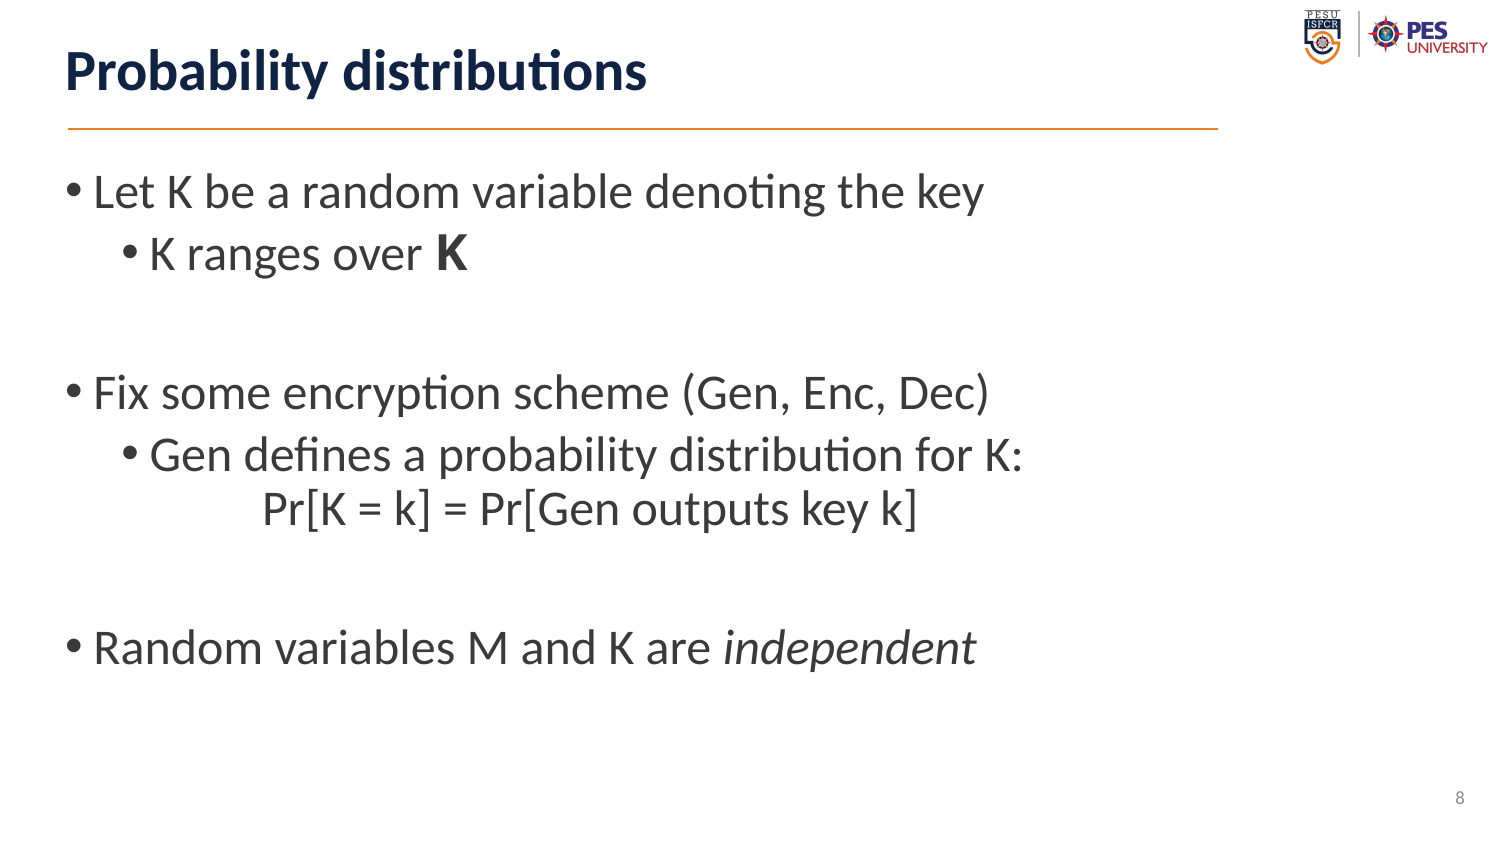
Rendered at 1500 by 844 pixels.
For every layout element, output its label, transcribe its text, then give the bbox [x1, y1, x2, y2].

title Probability distributions [50, 23, 1344, 120]
list Let K be a random variable denoting the key K ranges over K Fix some encryption scheme (Gen, Enc, Dec) Gen defines a probability distribution for K: Pr[K = k] = Pr[Gen outputs key k] Random variables M and K are independent [50, 157, 1452, 749]
slide_number 8 [1389, 764, 1480, 830]
picture [1367, 15, 1488, 53]
picture [1301, 7, 1344, 23]
